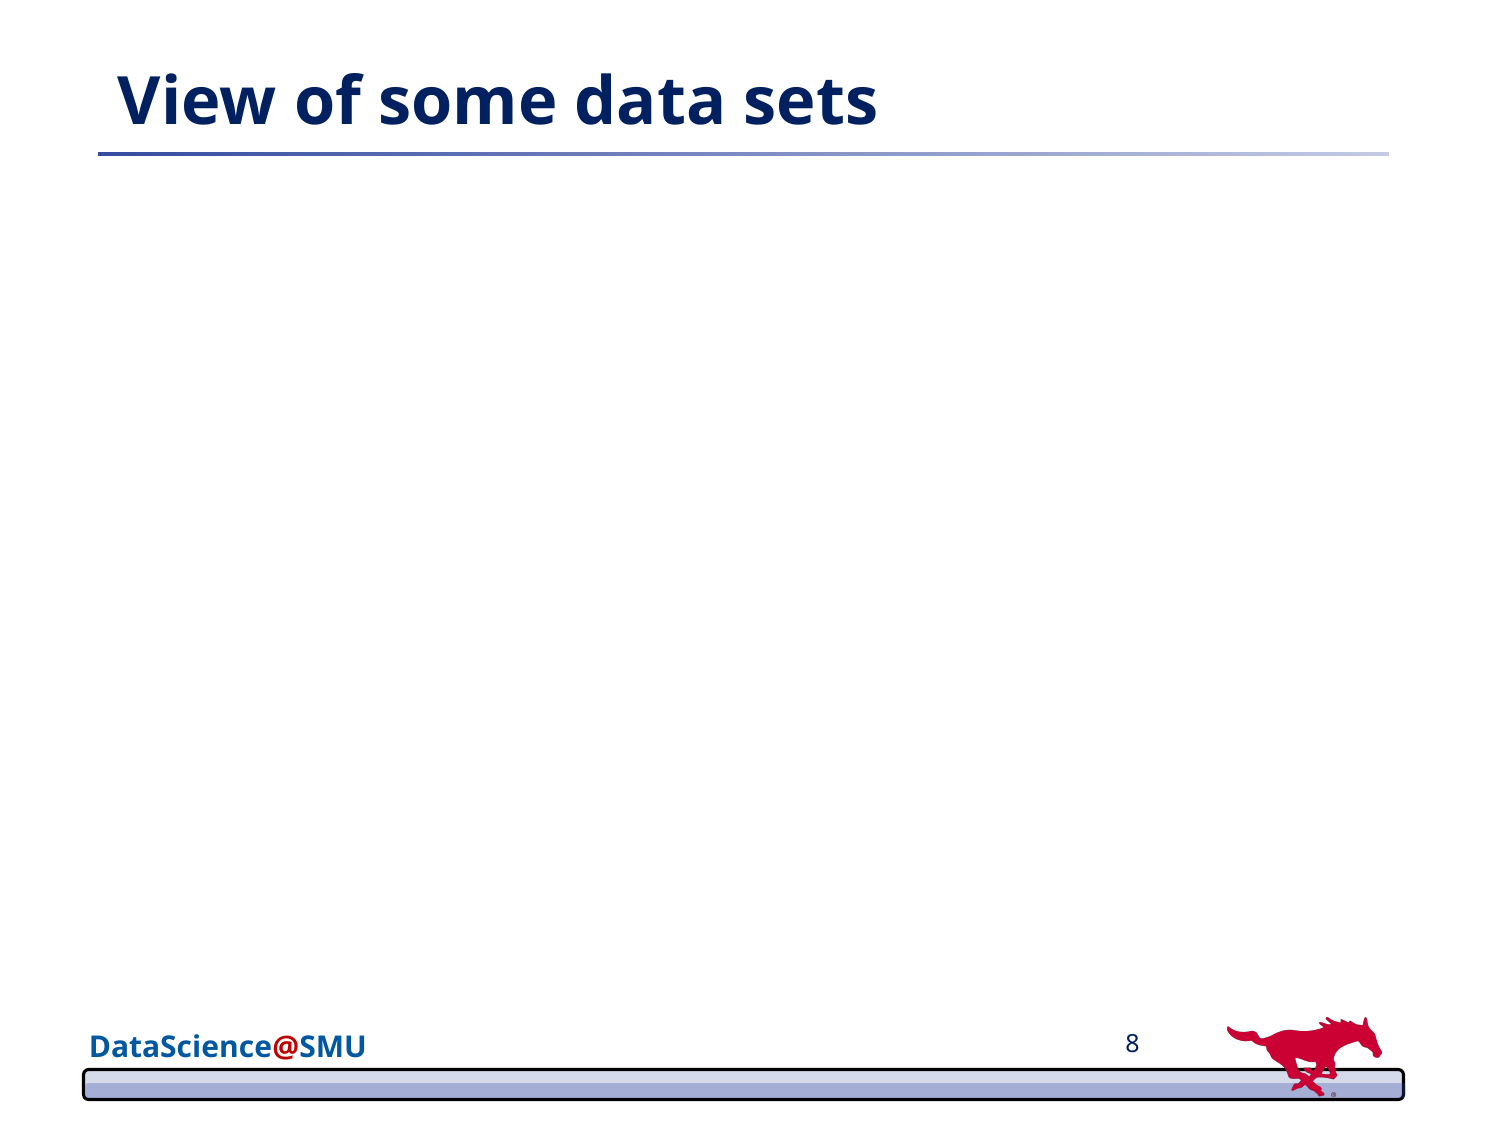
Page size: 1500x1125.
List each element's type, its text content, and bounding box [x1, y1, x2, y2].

text_box View of some data sets [103, 59, 1397, 146]
text_box 5 [1055, 1024, 1210, 1066]
picture [1227, 1017, 1382, 1097]
